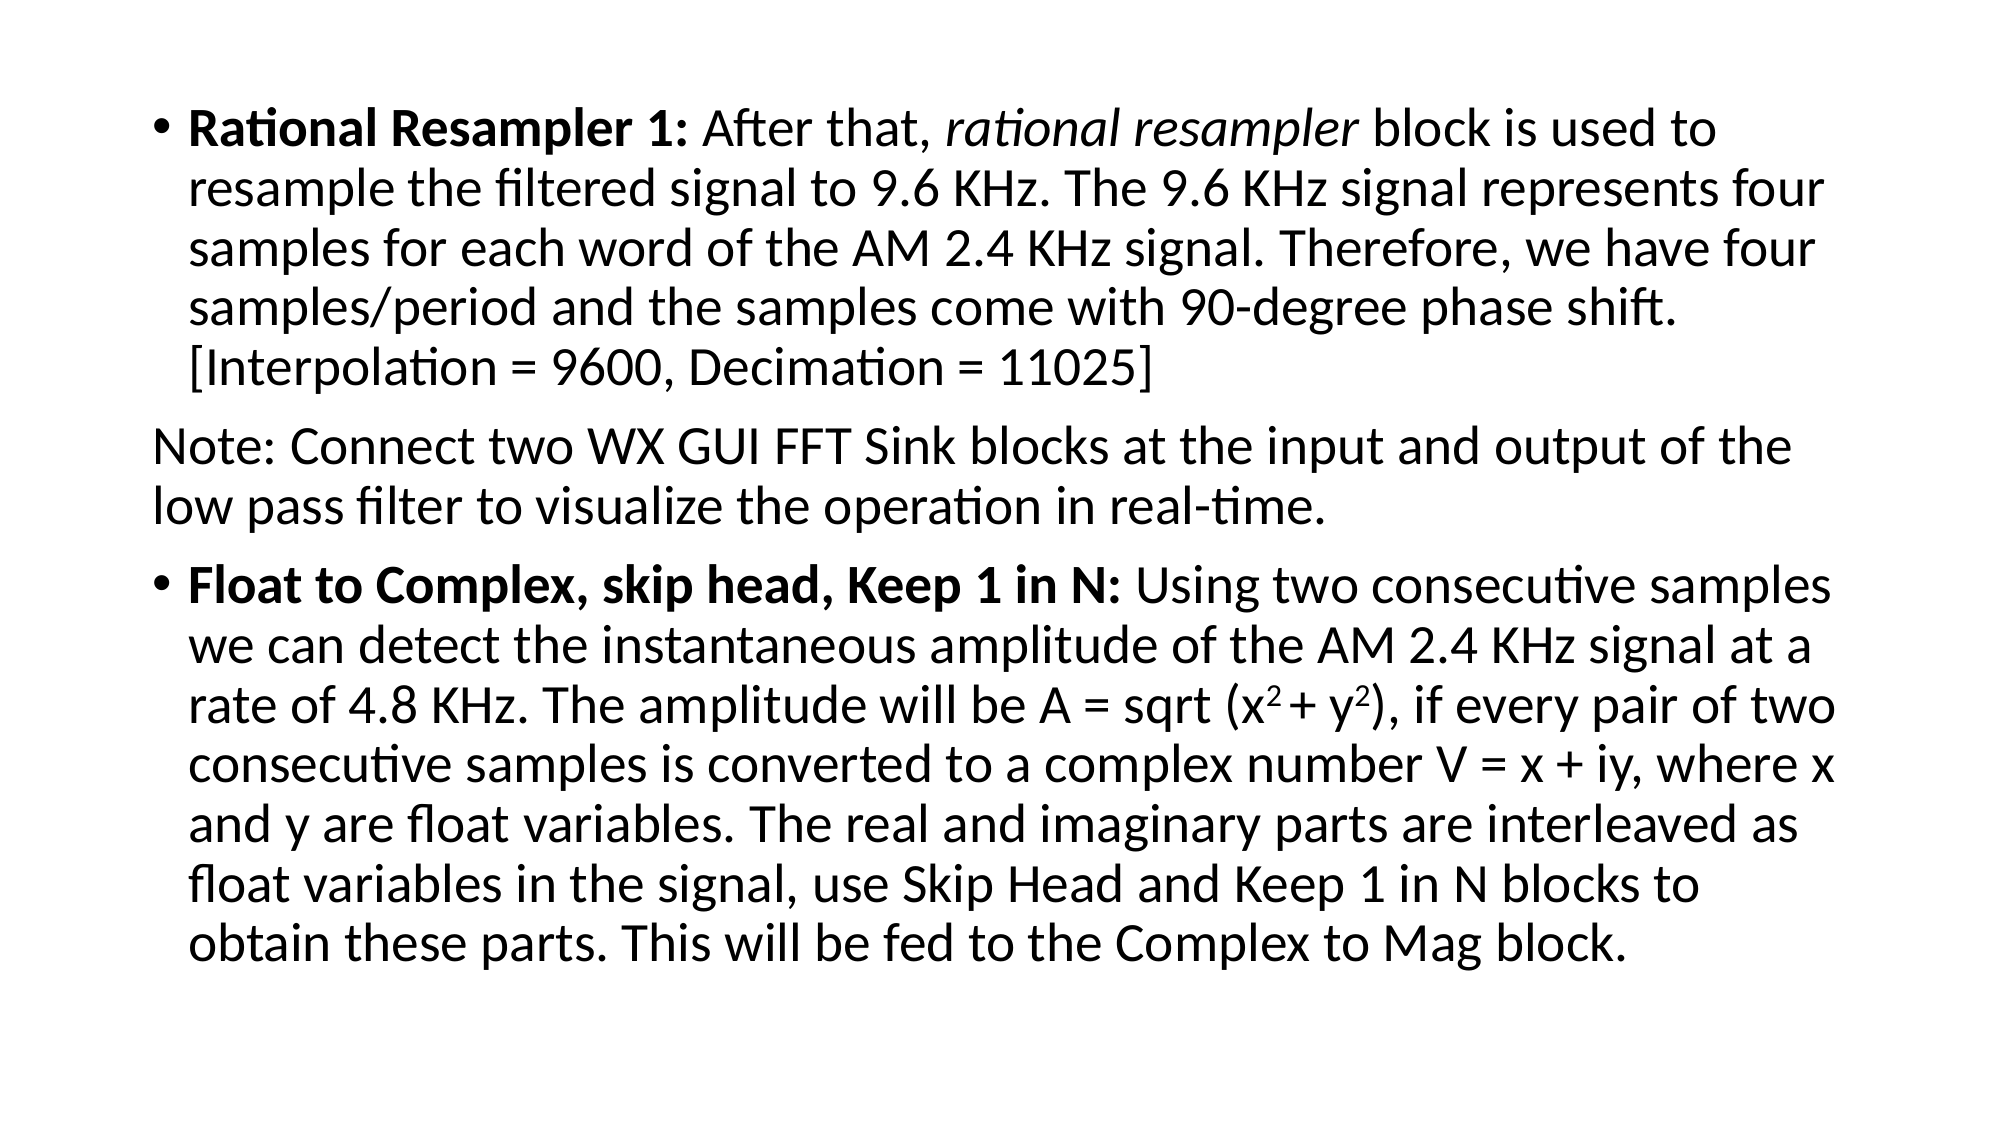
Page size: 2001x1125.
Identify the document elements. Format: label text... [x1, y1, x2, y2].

list Rational Resampler 1: After that, rational resampler block is used to resample the filtered signal to 9.6 KHz. The 9.6 KHz signal represents four samples for each word of the AM 2.4 KHz signal. Therefore, we have four samples/period and the samples come with 90-degree phase shift. [Interpolation = 9600, Decimation = 11025] Note: Connect two WX GUI FFT Sink blocks at the input and output of the low pass filter to visualize the operation in real-time. Float to Complex, skip head, Keep 1 in N: Using two consecutive samples we can detect the instantaneous amplitude of the AM 2.4 KHz signal at a rate of 4.8 KHz. The amplitude will be A = sqrt (x2 + y2), if every pair of two consecutive samples is converted to a complex number V = x + iy, where x and y are float variables. The real and imaginary parts are interleaved as float variables in the signal, use Skip Head and Keep 1 in N blocks to obtain these parts. This will be fed to the Complex to Mag block. [137, 91, 1863, 1014]
